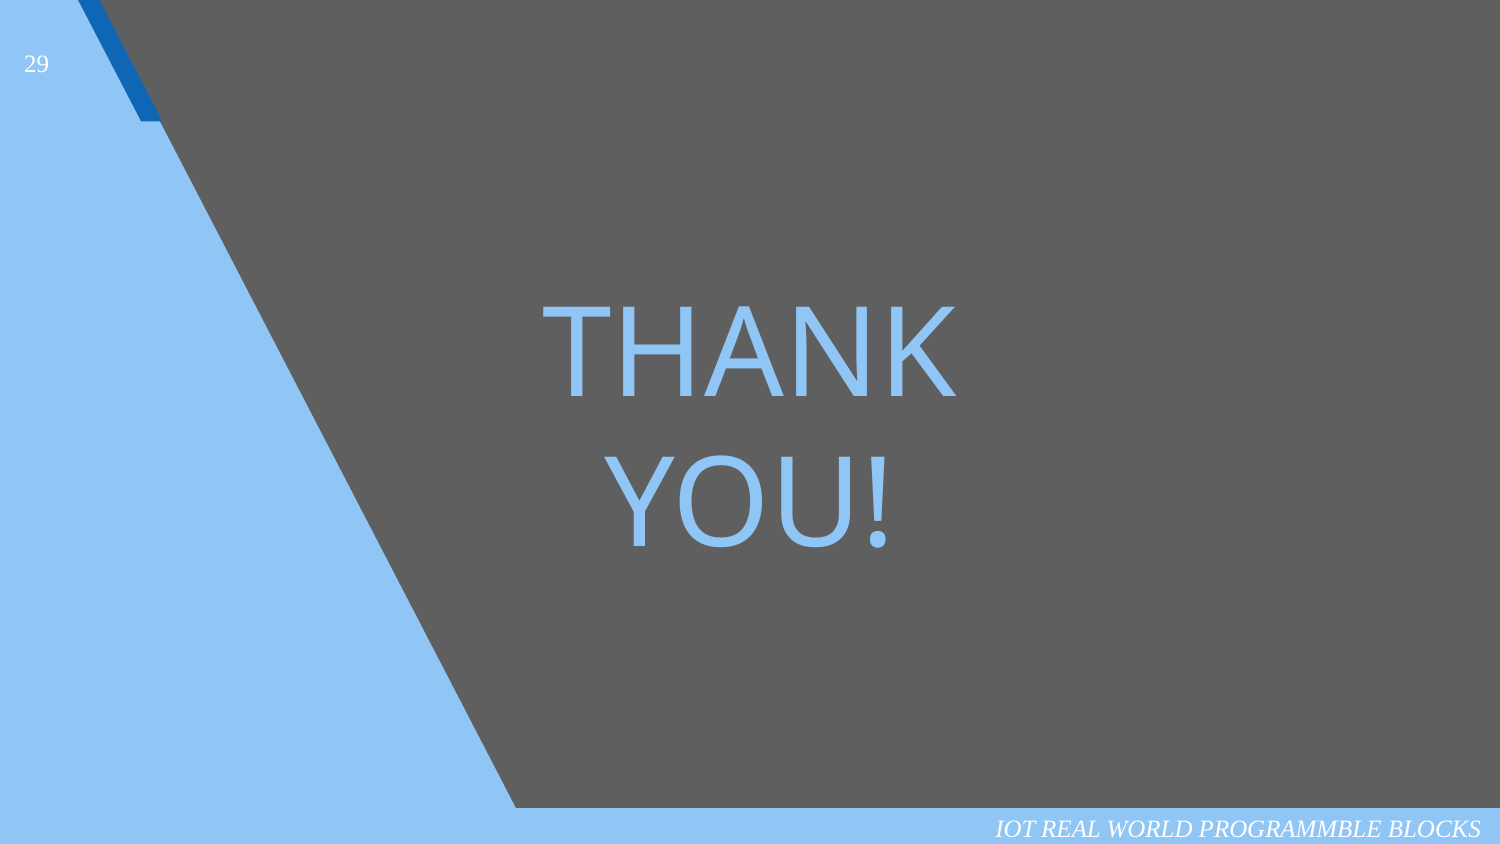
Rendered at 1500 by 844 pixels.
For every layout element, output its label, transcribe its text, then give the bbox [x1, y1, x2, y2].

list 29 [0, 1, 77, 124]
text_box IOT REAL WORLD PROGRAMMBLE BLOCKS [980, 804, 1497, 844]
title THANK YOU! [427, 326, 1073, 517]
